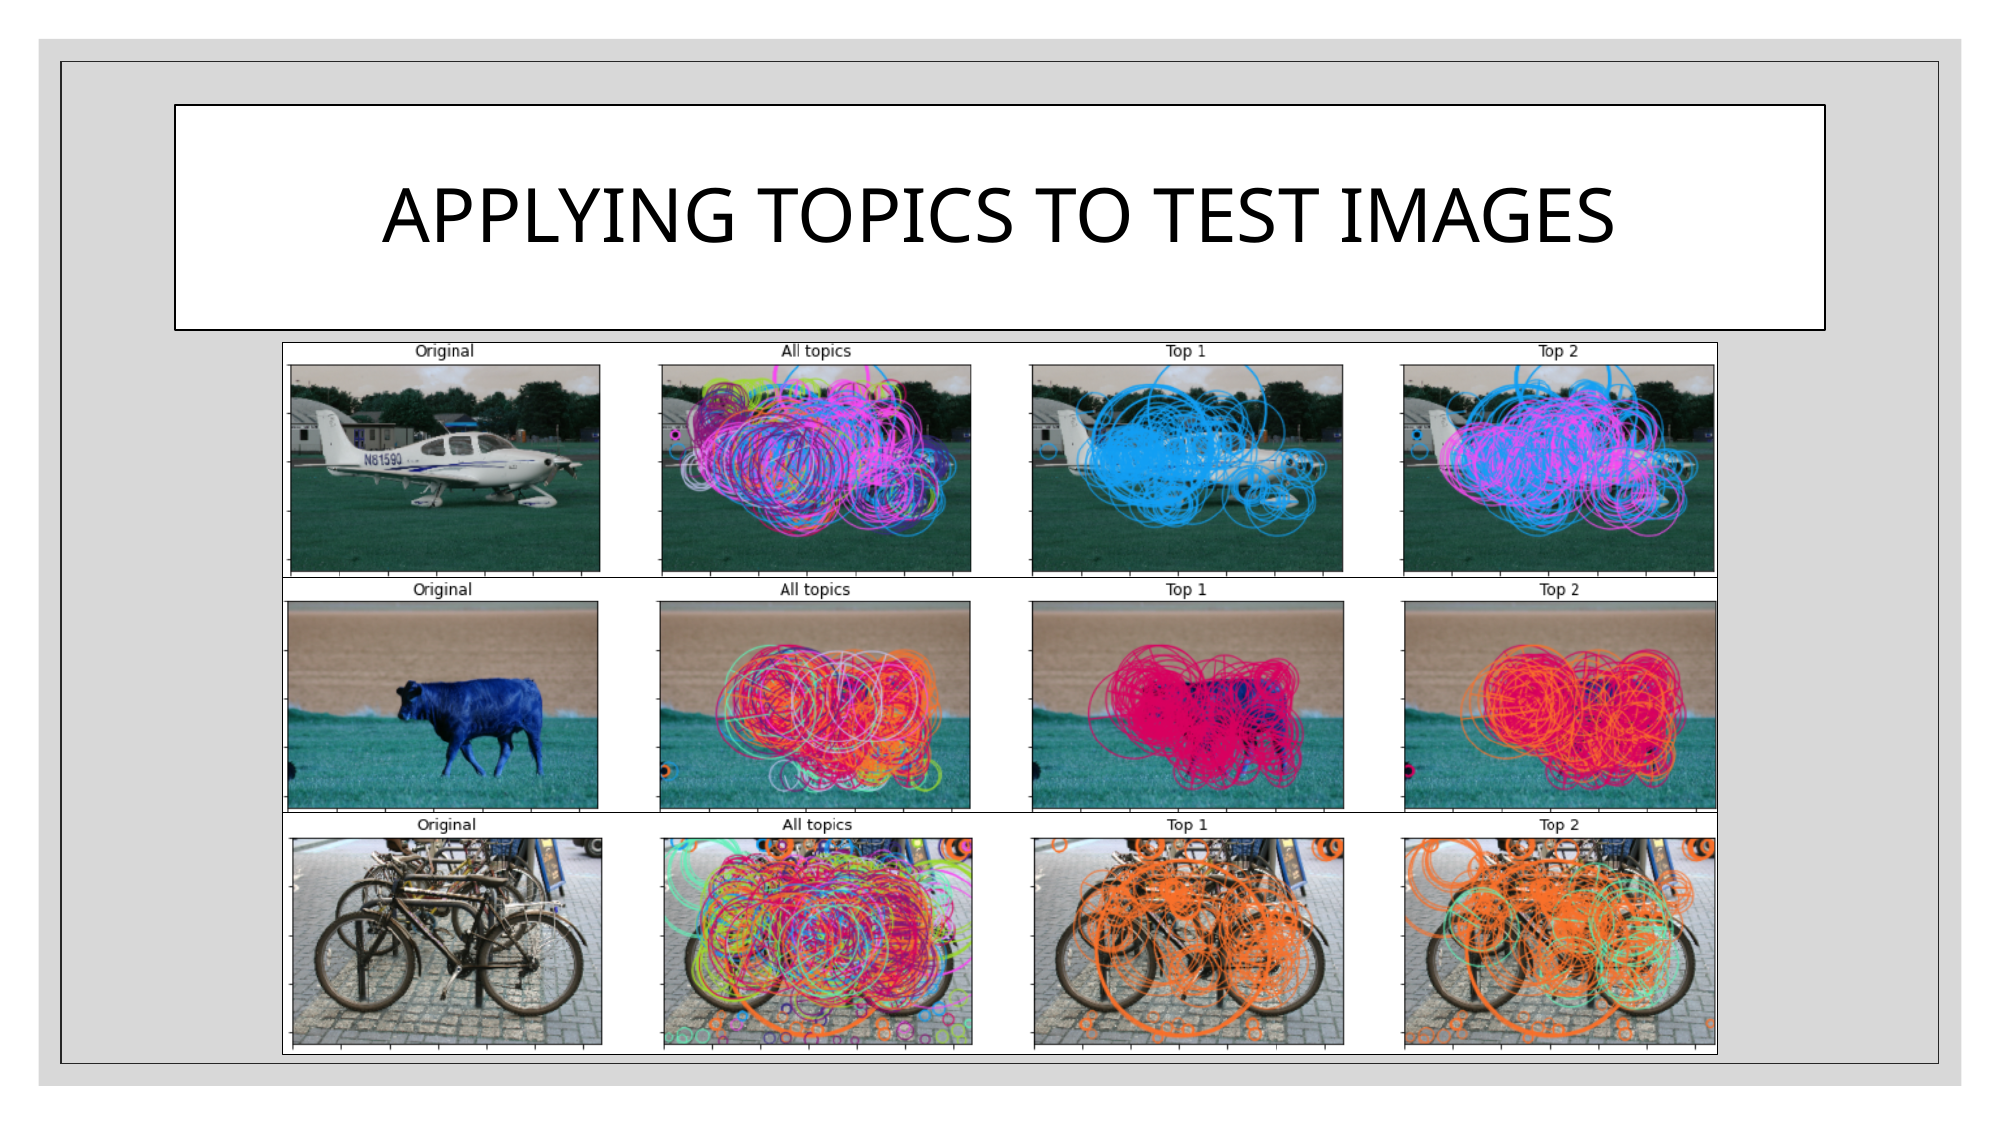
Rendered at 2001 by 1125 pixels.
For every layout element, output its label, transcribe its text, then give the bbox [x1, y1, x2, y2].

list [282, 811, 1718, 1054]
title APPLYING TOPICS TO TEST IMAGES [174, 104, 1826, 331]
picture [282, 342, 1718, 811]
